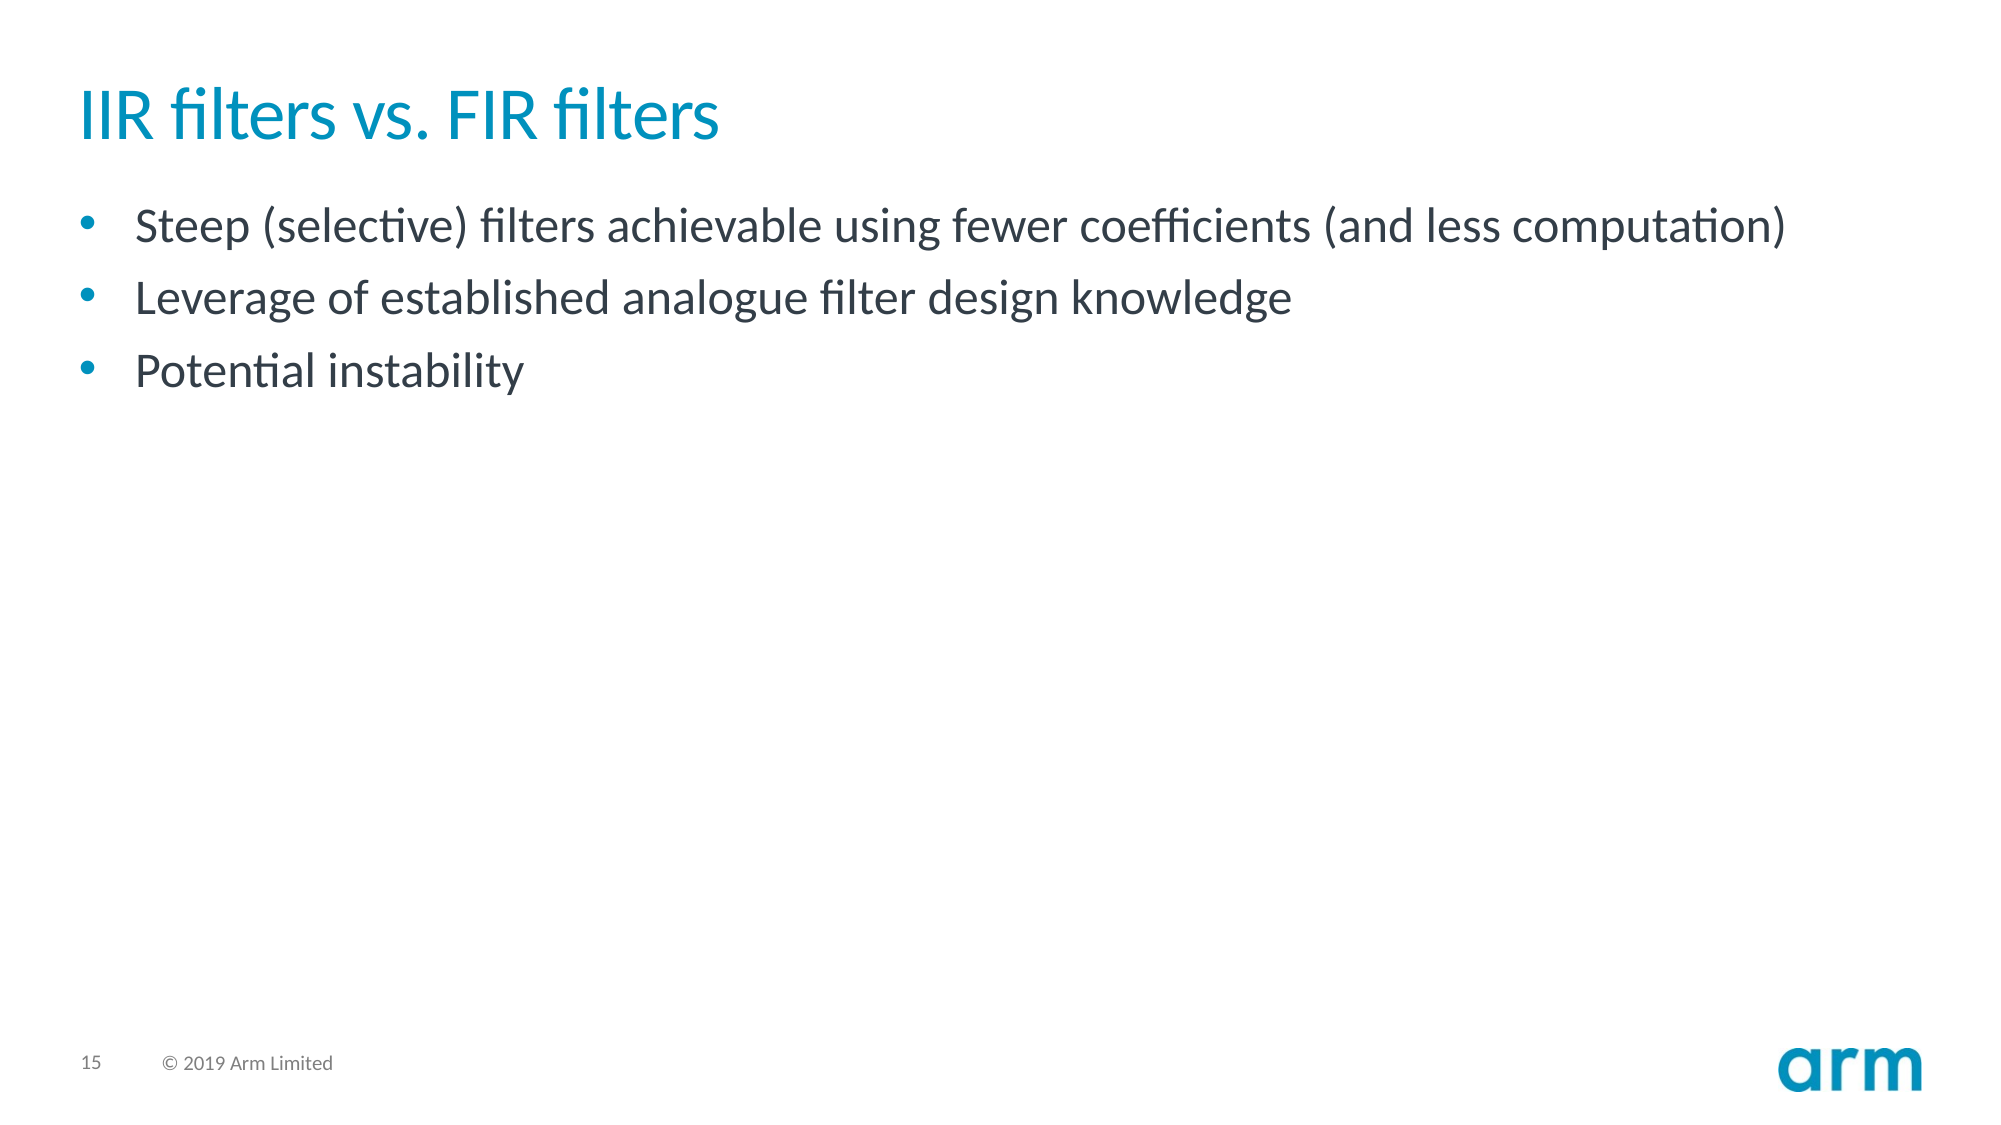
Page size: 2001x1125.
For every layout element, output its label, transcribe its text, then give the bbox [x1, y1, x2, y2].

picture [1788, 1056, 1812, 1083]
picture [1778, 1072, 1794, 1092]
title IIR filters vs. FIR filters [78, 78, 1922, 186]
picture [1911, 1048, 1922, 1062]
picture [1778, 1048, 1794, 1067]
list Steep (selective) filters achievable using fewer coefficients (and less computation) Leverage of established analogue filter design knowledge Potential instability [78, 192, 1922, 1004]
picture [1803, 1048, 1922, 1092]
picture [1889, 1048, 1903, 1053]
